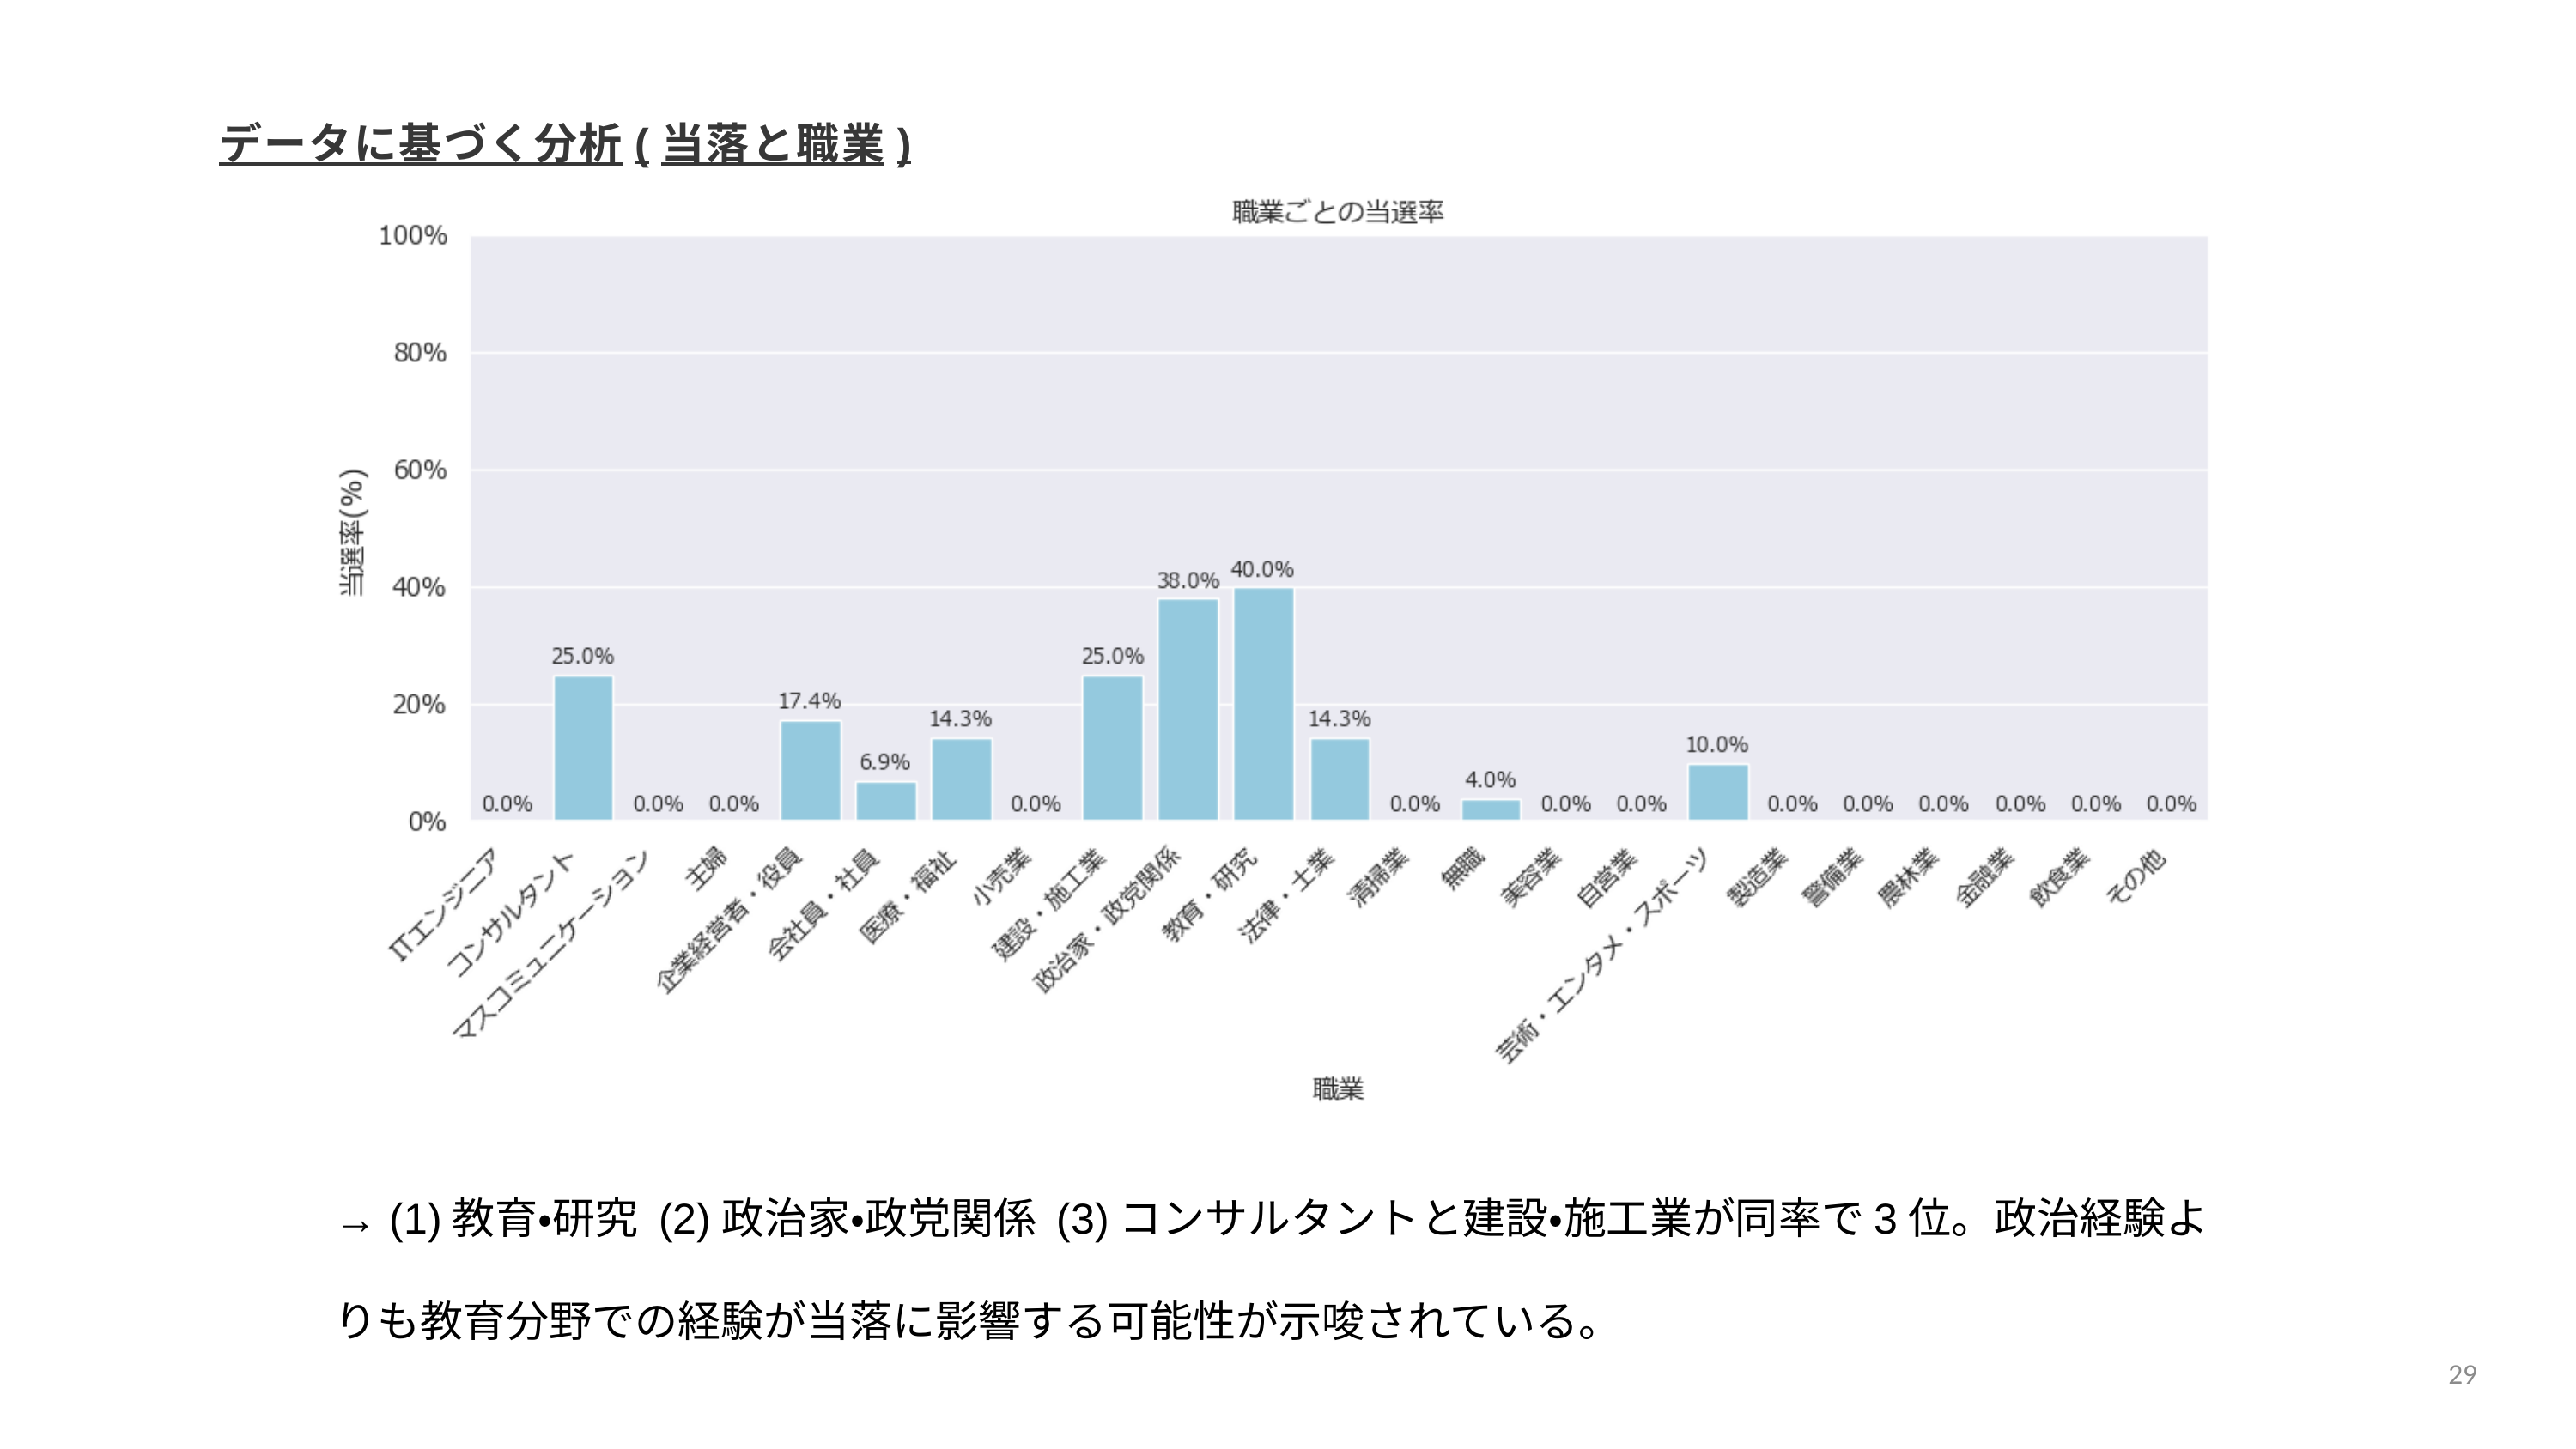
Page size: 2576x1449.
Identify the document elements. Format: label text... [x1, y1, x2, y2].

text_box データに基づく分析(当落と職業) [218, 99, 1713, 168]
picture [311, 171, 2239, 1135]
slide_number 29 [2190, 1346, 2490, 1398]
text_box → (1)教育・研究 (2)政治家・政党関係 (3)コンサルタントと建設・施工業が同率で3位。政治経験よりも教育分野での経験が当落に影響する可能性が示唆されている。 [321, 1133, 2254, 1353]
